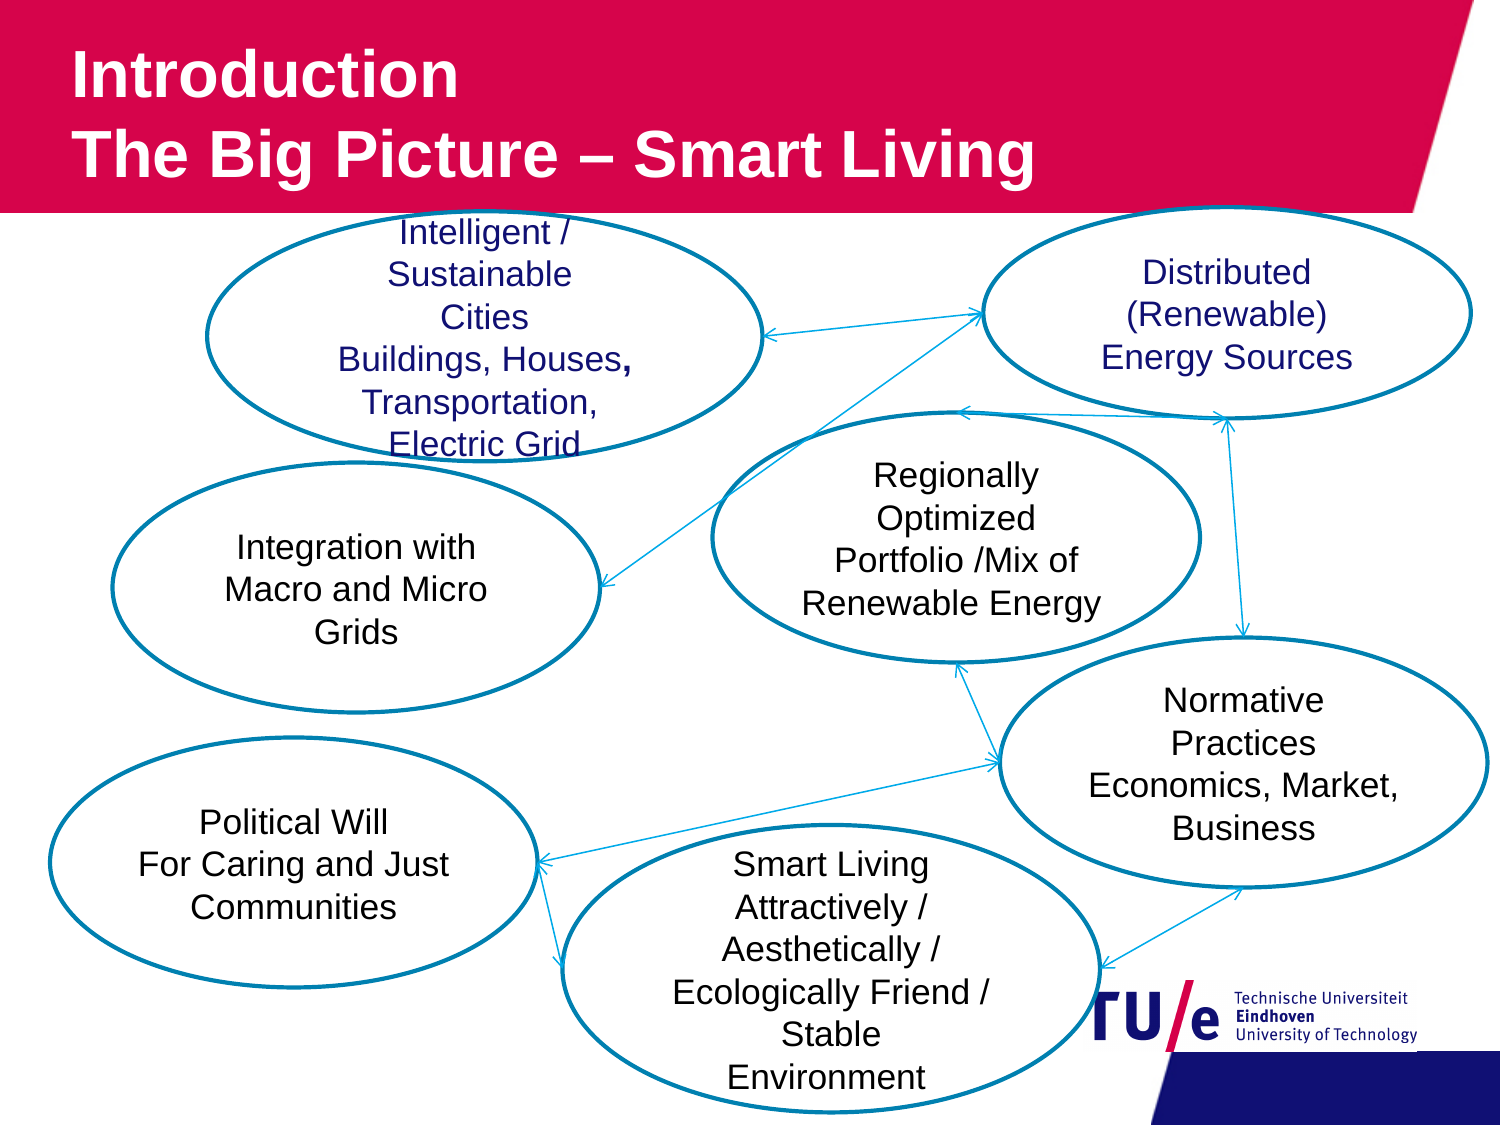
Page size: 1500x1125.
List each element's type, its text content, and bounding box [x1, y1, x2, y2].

text_box Political Will For Caring and Just Communities [47, 735, 532, 990]
text_box Regionally Optimized Portfolio /Mix of Renewable Energy [737, 414, 1202, 665]
picture [1083, 980, 1500, 1125]
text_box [599, 312, 984, 588]
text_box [537, 762, 1001, 863]
text_box Introduction The Big Picture – Smart Living [56, 23, 1054, 199]
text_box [537, 862, 563, 969]
text_box Normative Practices Economics, Market, Business [1004, 635, 1490, 890]
text_box Distributed (Renewable) Energy Sources [981, 205, 1473, 421]
text_box Intelligent / Sustainable Cities Buildings, Houses, Transportation, Electric Grid [205, 209, 759, 464]
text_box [1088, 279, 1095, 552]
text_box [1125, 519, 1346, 537]
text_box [956, 662, 1001, 763]
text_box Integration with Macro and Micro Grids [110, 460, 602, 715]
text_box Smart Living Attractively / Aesthetically / Ecologically Friend / Stable Environment [560, 856, 1102, 1115]
picture [0, 0, 1474, 213]
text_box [1099, 887, 1244, 969]
